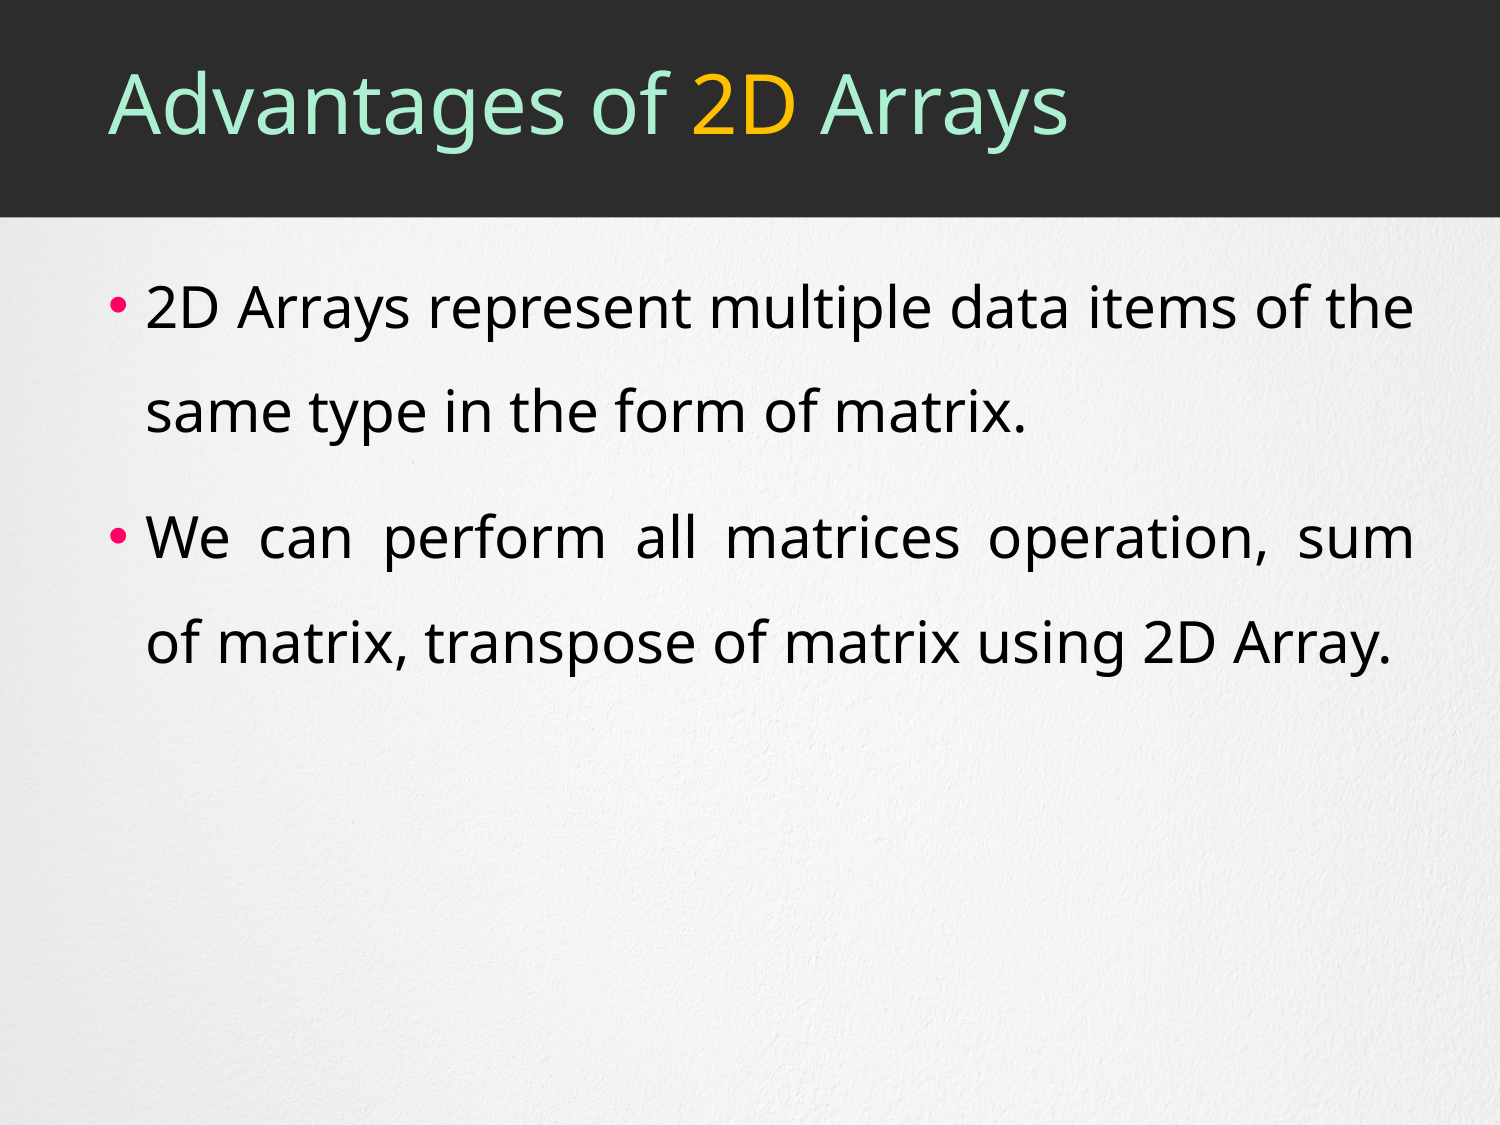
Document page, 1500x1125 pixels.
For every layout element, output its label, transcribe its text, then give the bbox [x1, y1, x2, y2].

title Advantages of 2D Arrays [93, 0, 1500, 216]
list 2D Arrays represent multiple data items of the same type in the form of matrix. We can perform all matrices operation, sum of matrix, transpose of matrix using 2D Array. [93, 227, 1431, 1096]
